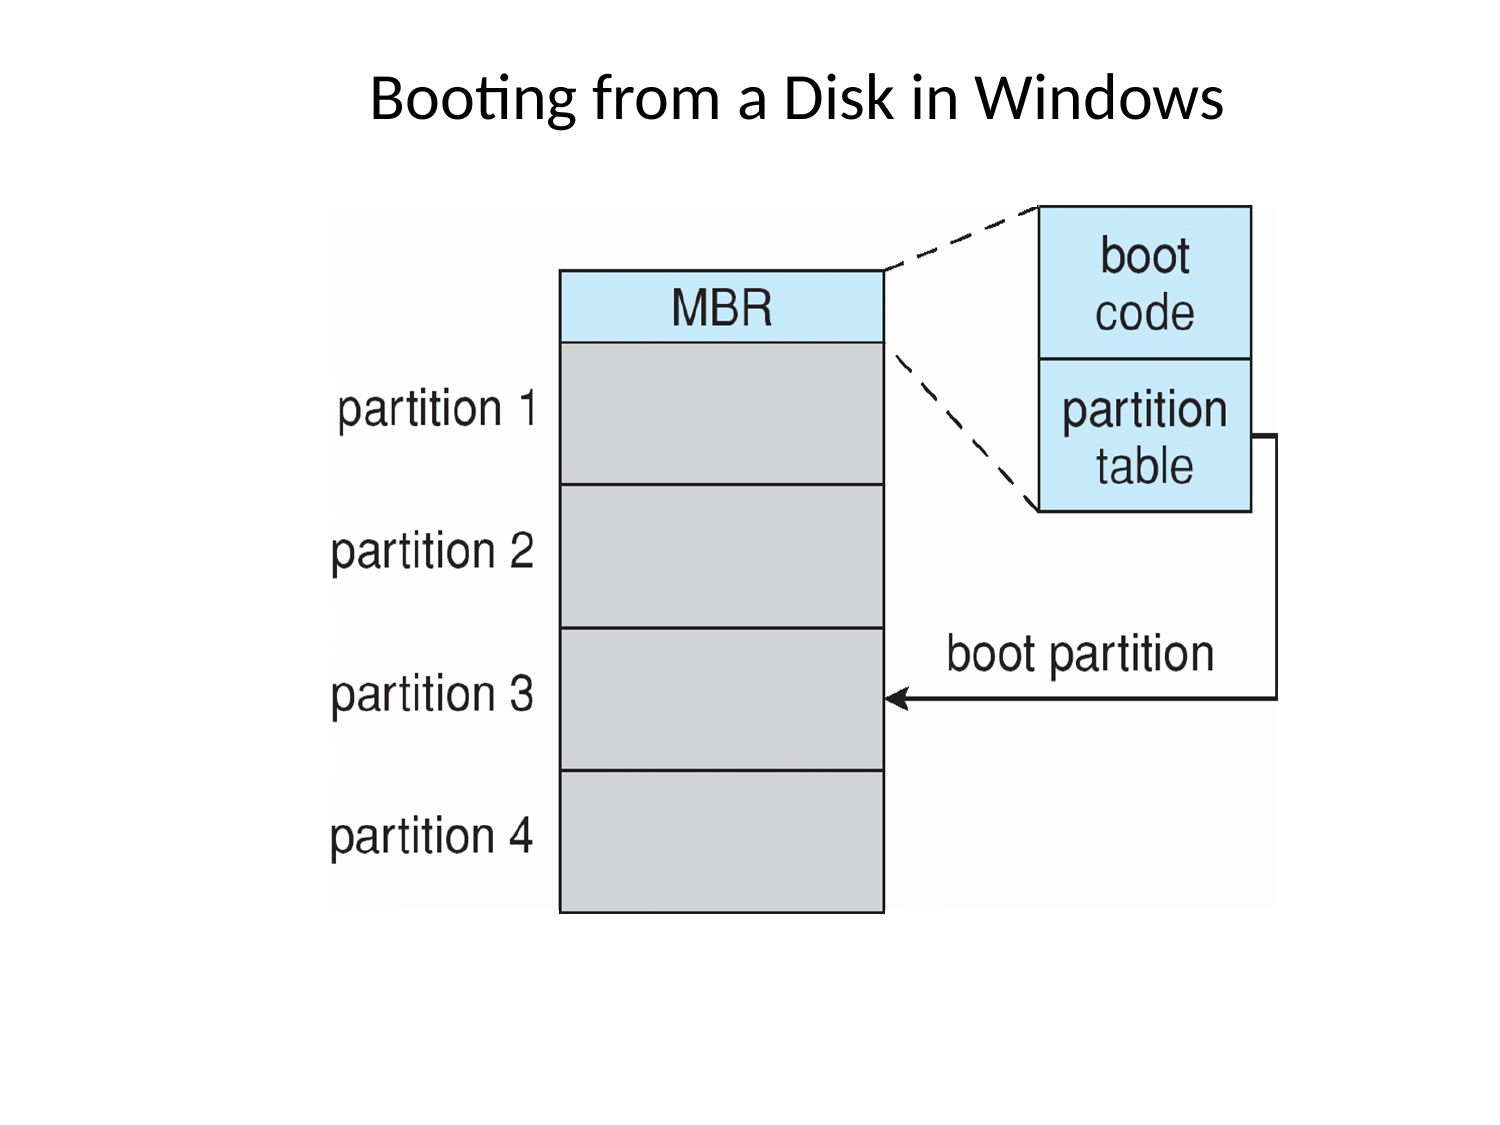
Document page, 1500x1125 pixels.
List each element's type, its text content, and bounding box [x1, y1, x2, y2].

title Booting from a Disk in Windows [170, 45, 1425, 141]
picture [328, 203, 1278, 914]
